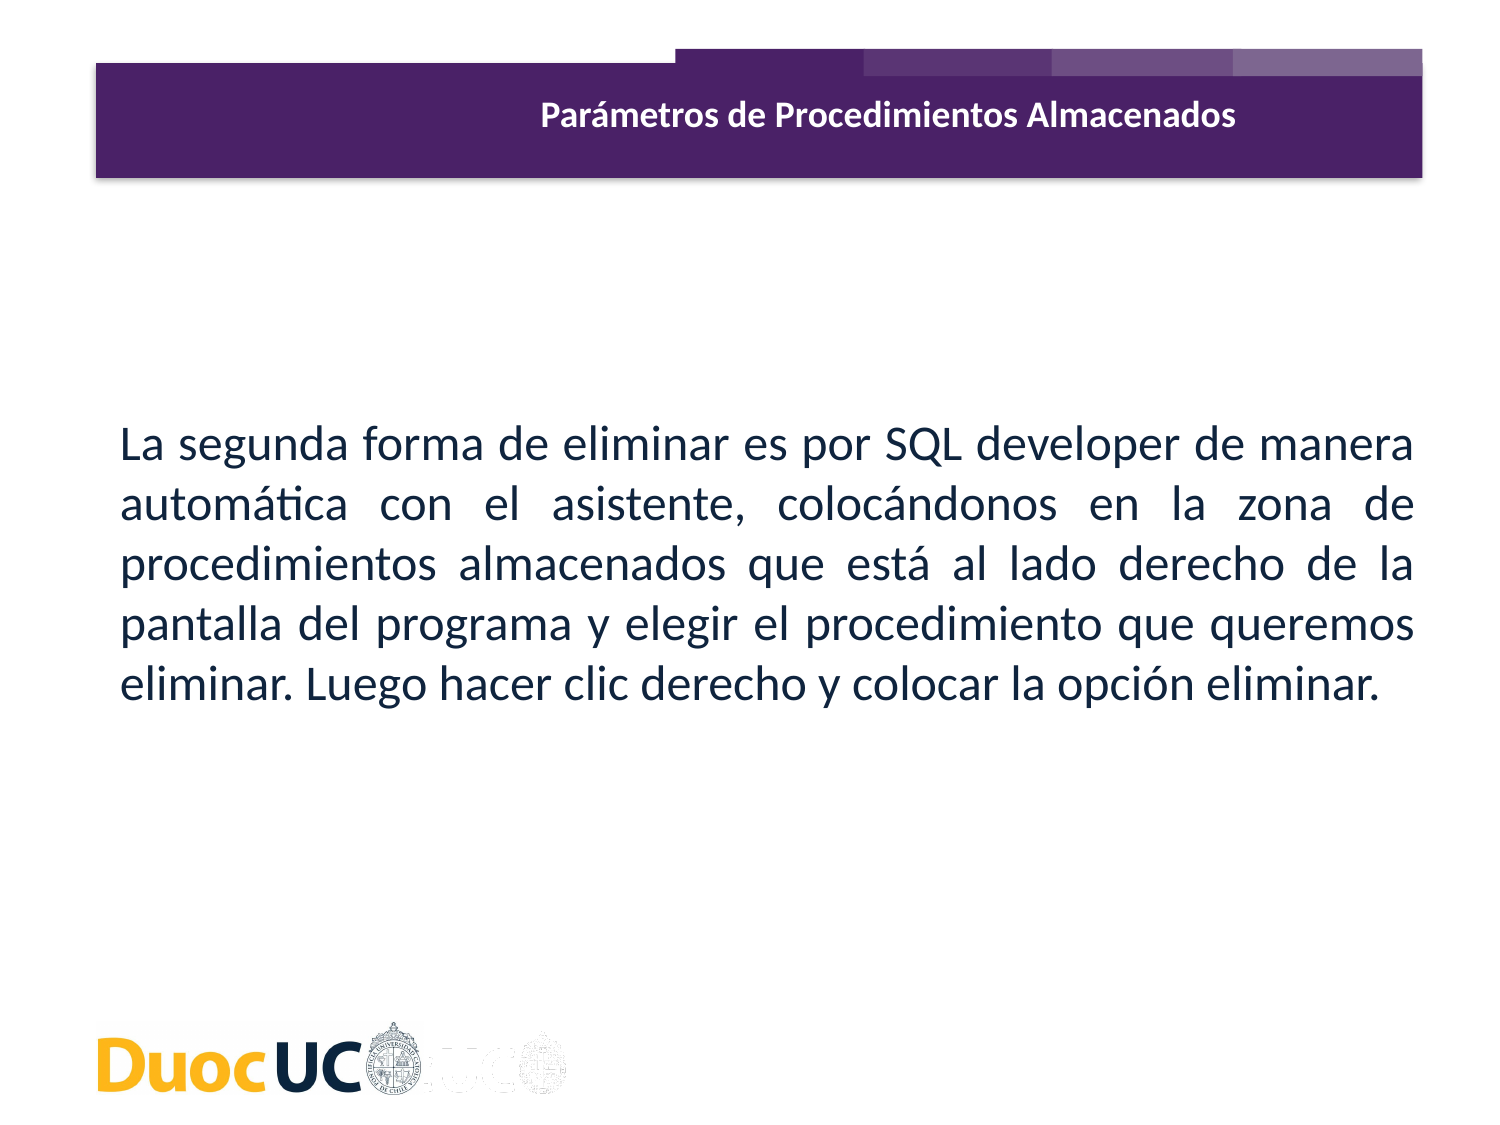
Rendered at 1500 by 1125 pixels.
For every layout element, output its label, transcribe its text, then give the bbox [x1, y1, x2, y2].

text_box Parámetros de Procedimientos Almacenados [525, 82, 1418, 143]
text_box La segunda forma de eliminar es por SQL developer de manera automática con el asistente, colocándonos en la zona de procedimientos almacenados que está al lado derecho de la pantalla del programa y elegir el procedimiento que queremos eliminar. Luego hacer clic derecho y colocar la opción eliminar. [104, 403, 1431, 722]
picture [96, 1021, 566, 1095]
